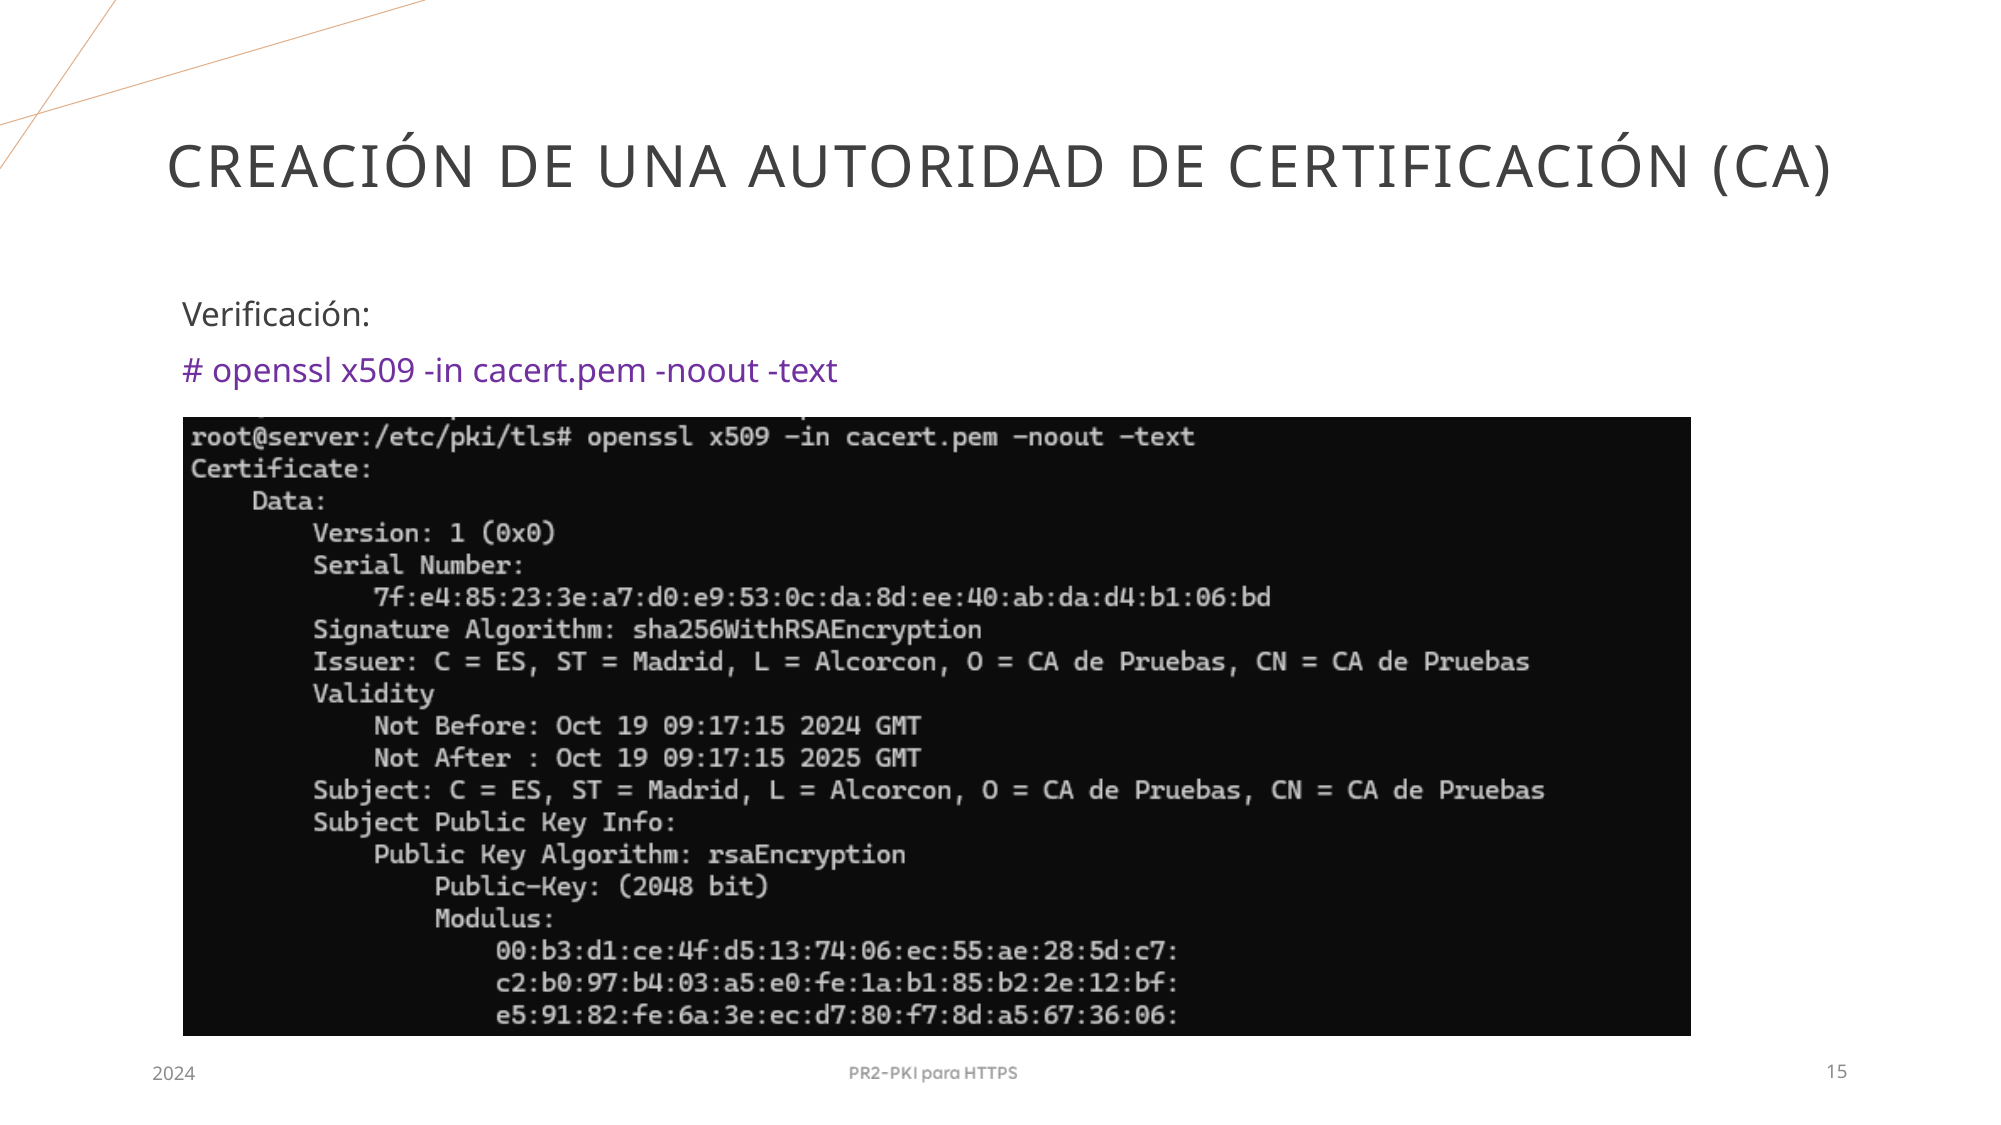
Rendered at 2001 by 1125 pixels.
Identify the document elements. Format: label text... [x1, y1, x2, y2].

title Creación de una Autoridad de Certificación (CA) [137, 59, 1863, 278]
slide_number 2024 [137, 1042, 588, 1103]
text_box Verificación: # openssl x509 -in cacert.pem -noout -text [167, 289, 949, 653]
slide_number 15 [1412, 1042, 1863, 1103]
picture [667, 1042, 1200, 1103]
picture [182, 417, 1691, 1036]
